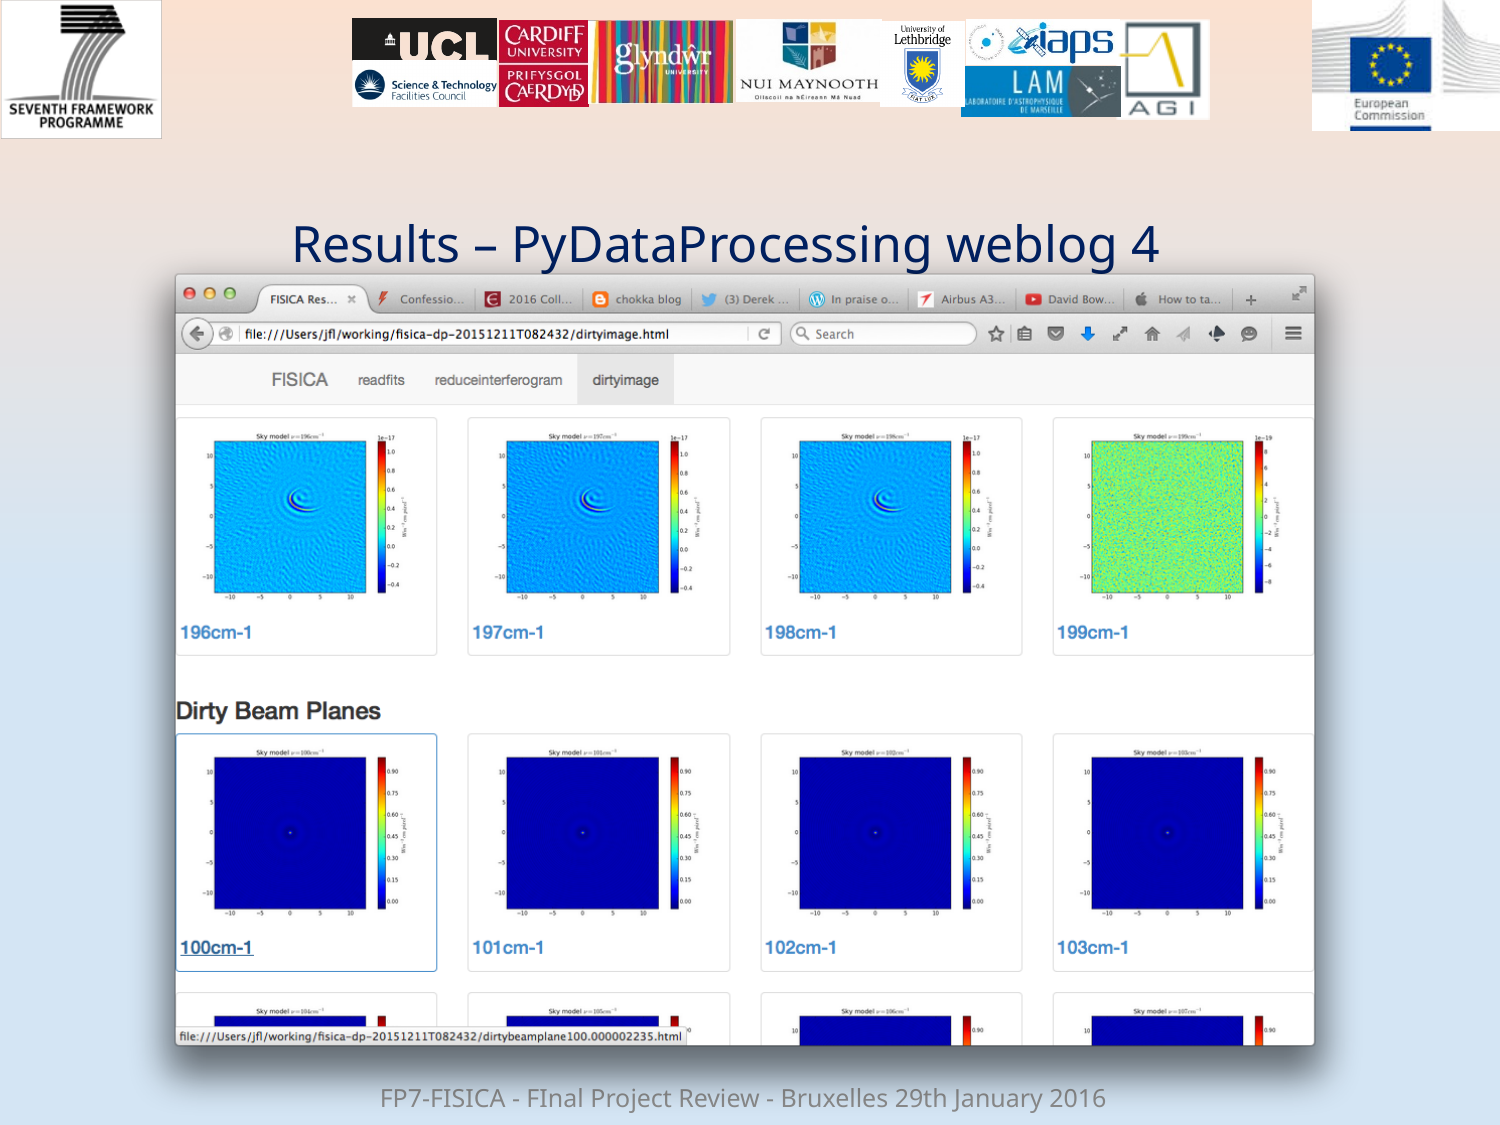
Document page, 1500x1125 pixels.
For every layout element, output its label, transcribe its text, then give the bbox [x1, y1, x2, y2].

text_box Results – PyDataProcessing weblog 4 [10, 209, 1442, 275]
picture [1312, 0, 1500, 131]
picture [118, 239, 1372, 1125]
picture [0, 0, 163, 140]
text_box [352, 18, 1211, 120]
